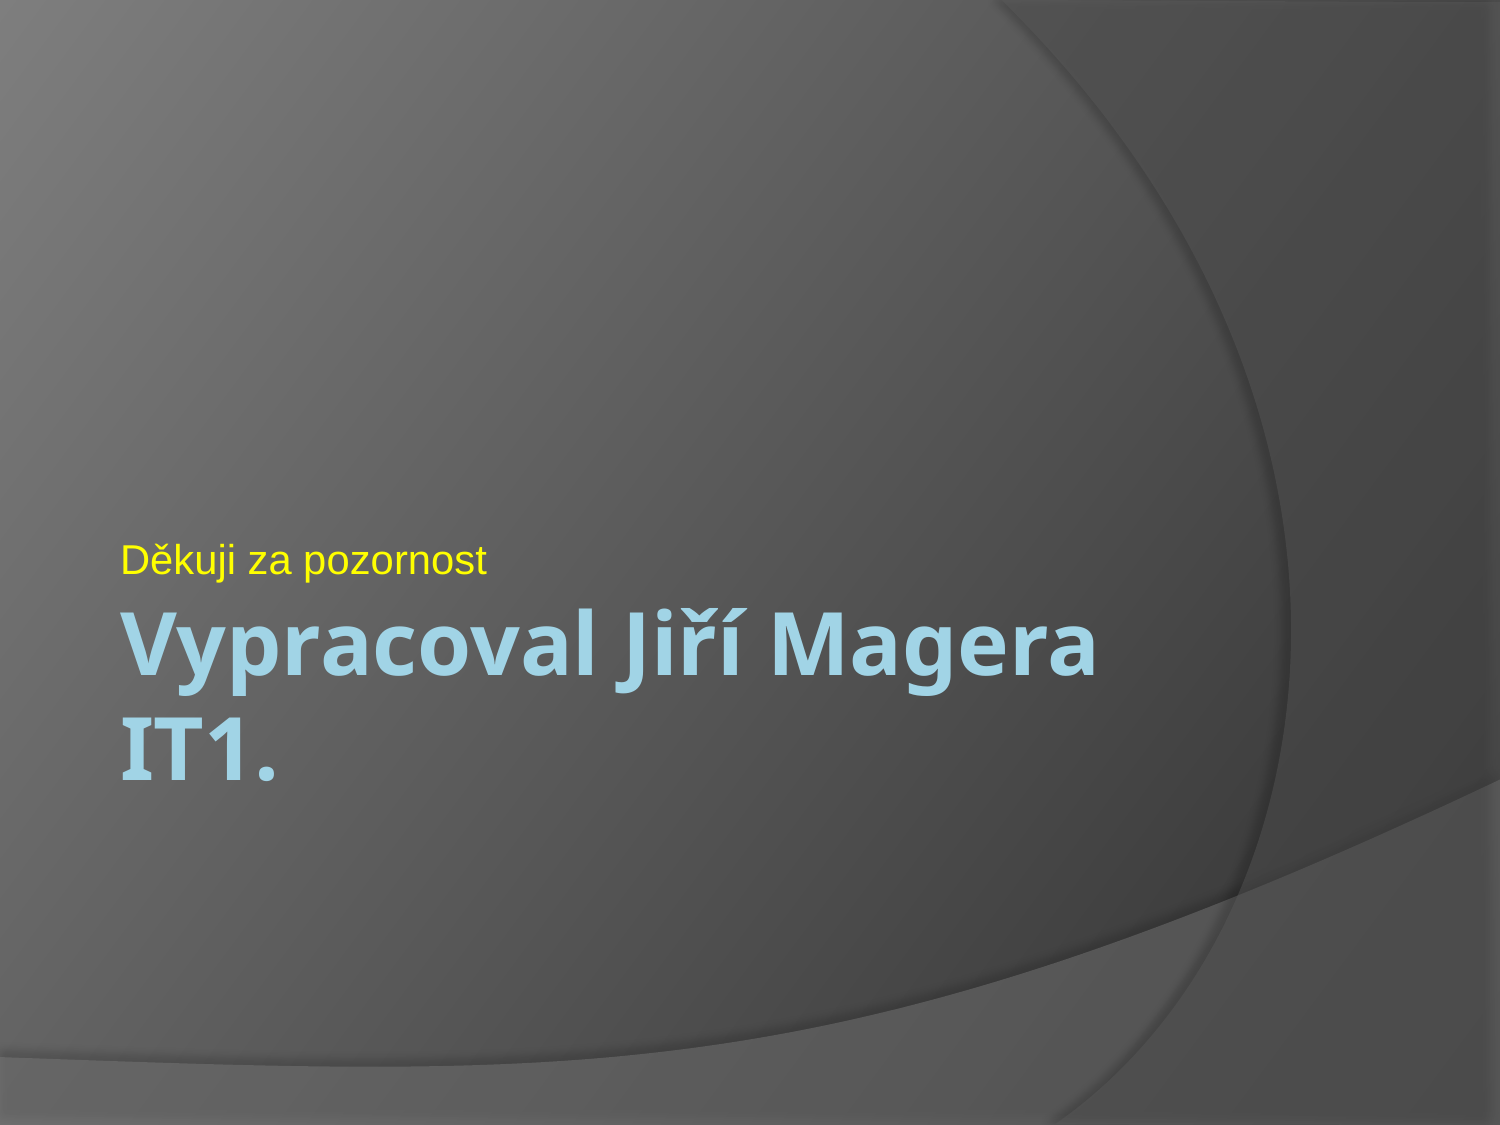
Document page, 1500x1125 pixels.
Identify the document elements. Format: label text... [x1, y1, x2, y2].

title Vypracoval Jiří Magera IT1. [112, 587, 1200, 888]
list Děkuji za pozornost [112, 407, 1200, 583]
